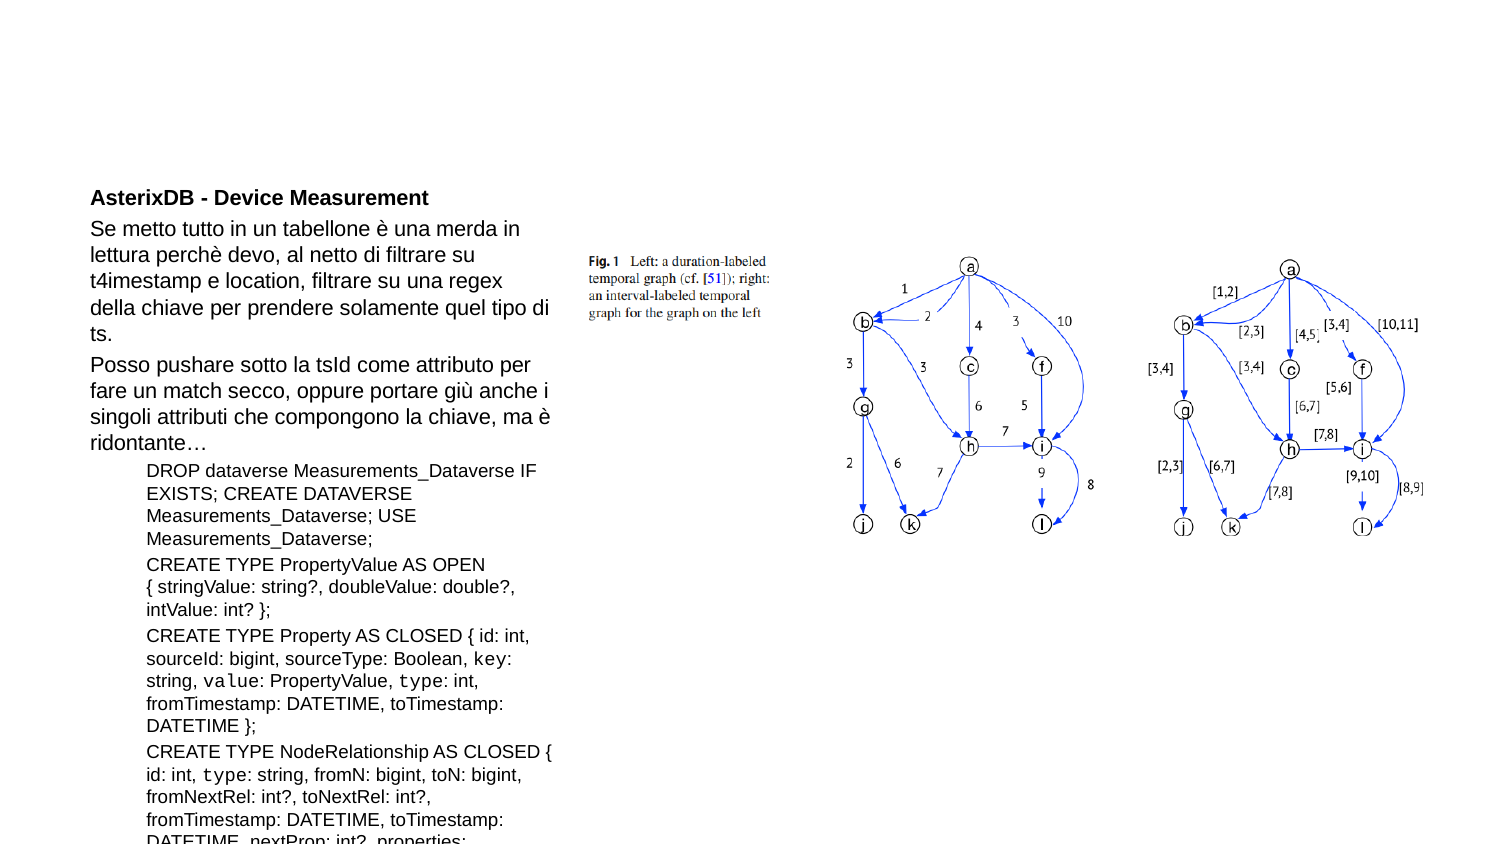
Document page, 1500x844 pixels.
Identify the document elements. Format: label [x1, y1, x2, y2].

picture [585, 249, 1424, 536]
